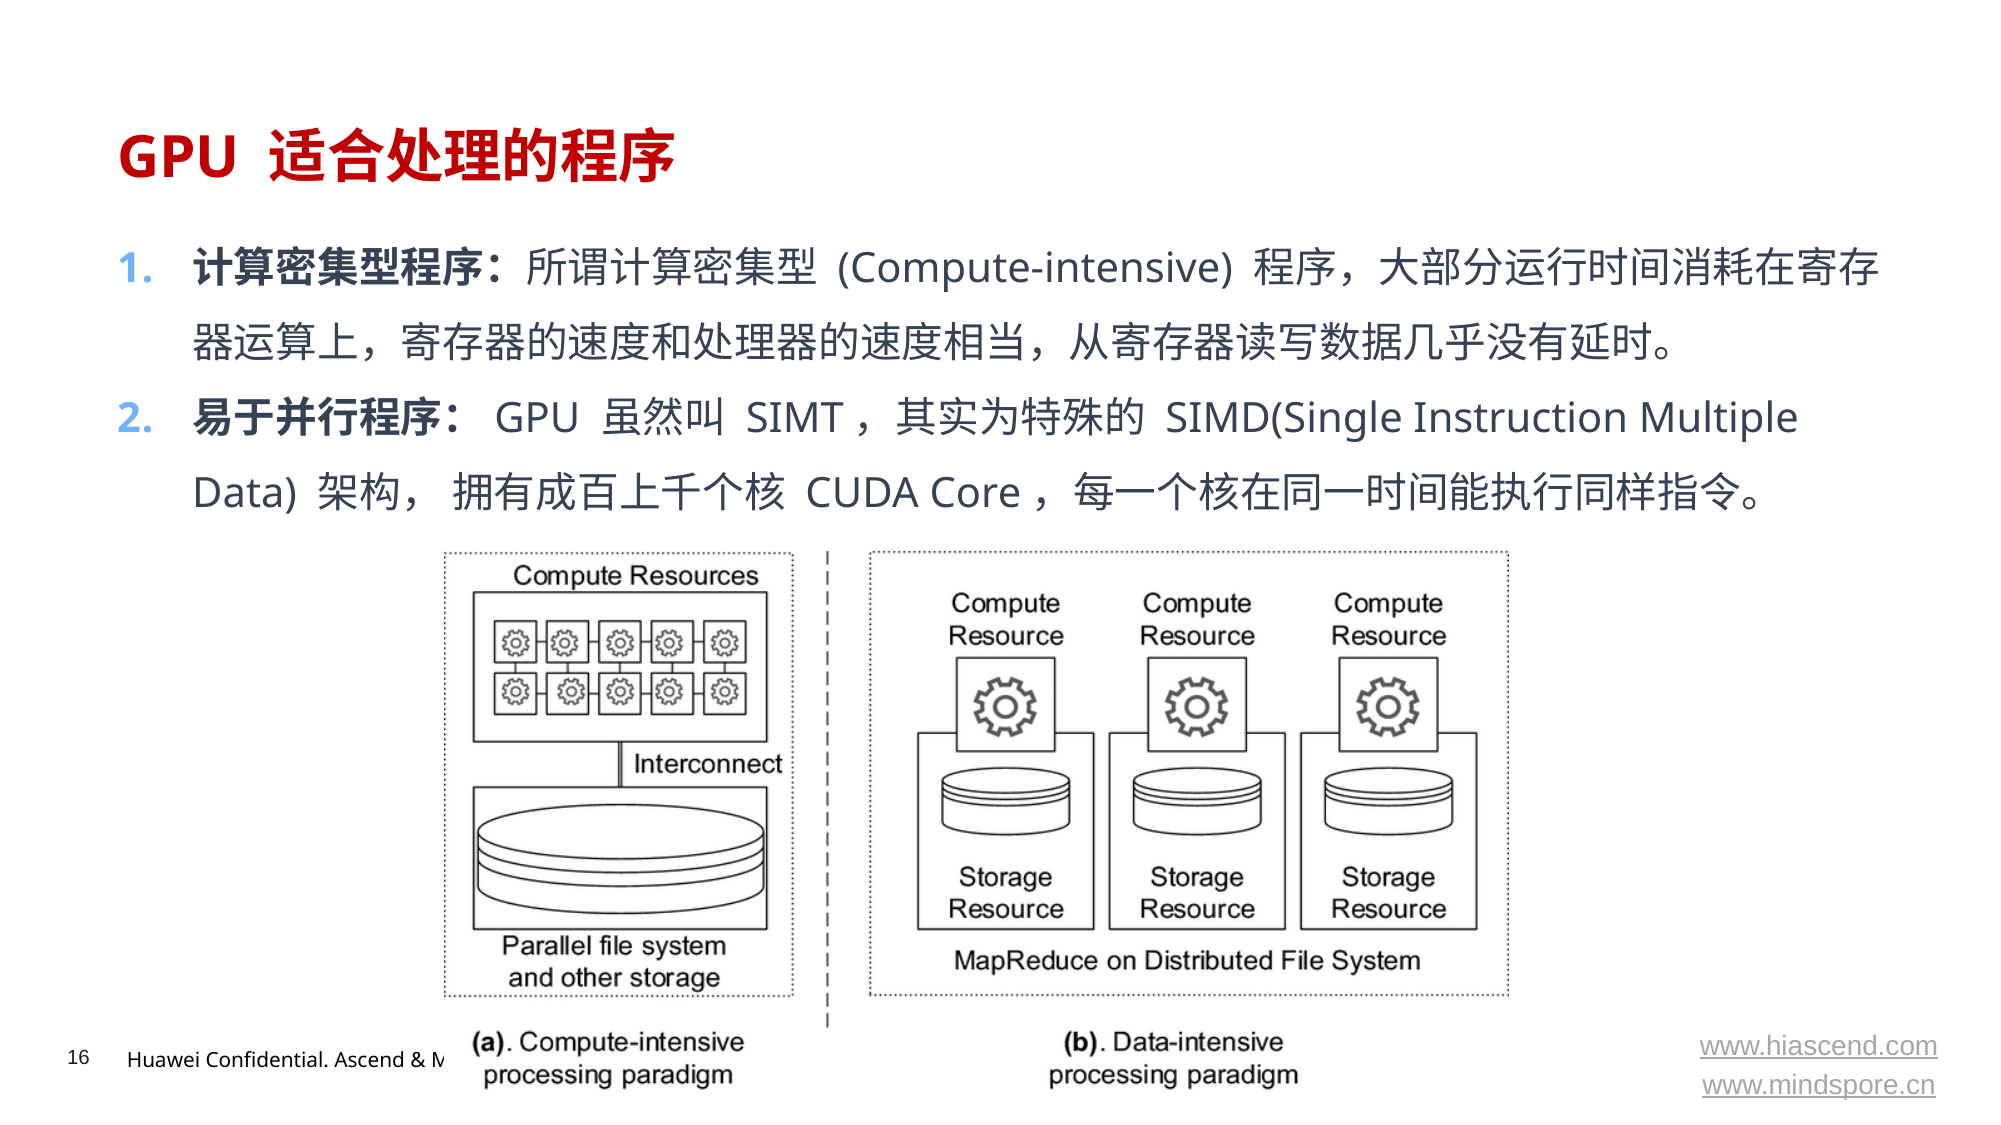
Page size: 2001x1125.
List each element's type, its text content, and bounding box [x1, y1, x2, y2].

list 计算密集型程序：所谓计算密集型 (Compute-intensive) 程序，大部分运行时间消耗在寄存器运算上，寄存器的速度和处理器的速度相当，从寄存器读写数据几乎没有延时。 易于并行程序：GPU 虽然叫 SIMT，其实为特殊的 SIMD(Single Instruction Multiple Data) 架构， 拥有成百上千个核 CUDA Core，每一个核在同一时间能执行同样指令。 [102, 208, 1901, 528]
picture [443, 550, 1509, 1092]
title GPU 适合处理的程序 [102, 111, 1901, 208]
